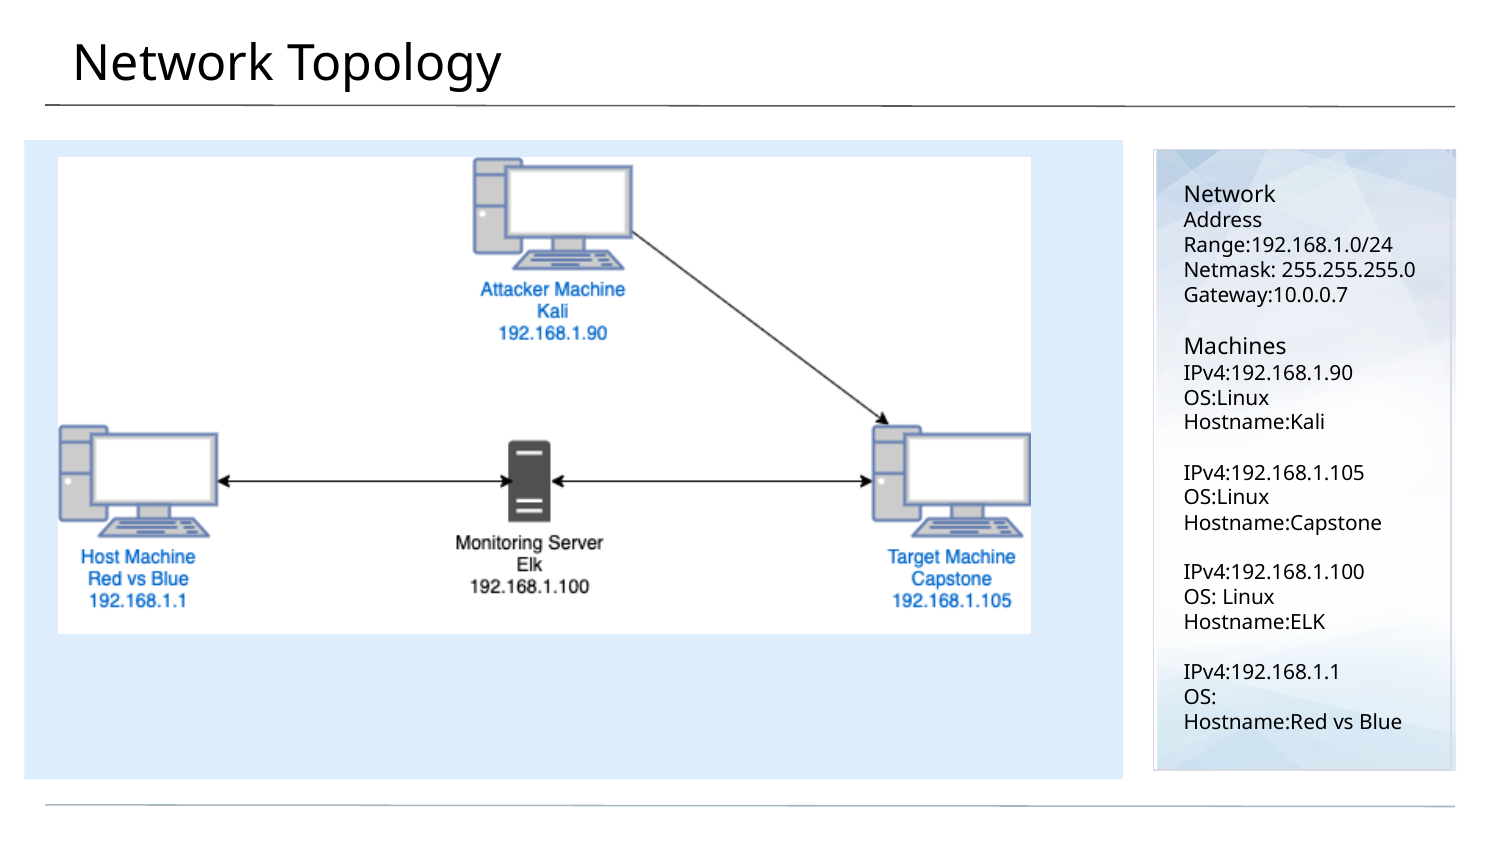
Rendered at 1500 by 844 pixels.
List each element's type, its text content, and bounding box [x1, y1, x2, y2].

picture [1452, 149, 1457, 771]
subtitle Network Address Range:192.168.1.0/24 Netmask: 255.255.255.0 Gateway:10.0.0.7 Machines IPv4:192.168.1.90 OS:Linux Hostname:Kali IPv4:192.168.1.105 OS:Linux Hostname:Capstone IPv4:192.168.1.100 OS: Linux Hostname:ELK IPv4:192.168.1.1 OS: Hostname:Red vs Blue [1153, 149, 1452, 771]
title Network Topology [0, 0, 1097, 88]
list [Insert Here] Use draw.io to create a diagram of the network. Add your diagram to this slide and fill out the data in the sidebar. [24, 140, 1124, 780]
picture [58, 157, 1031, 635]
